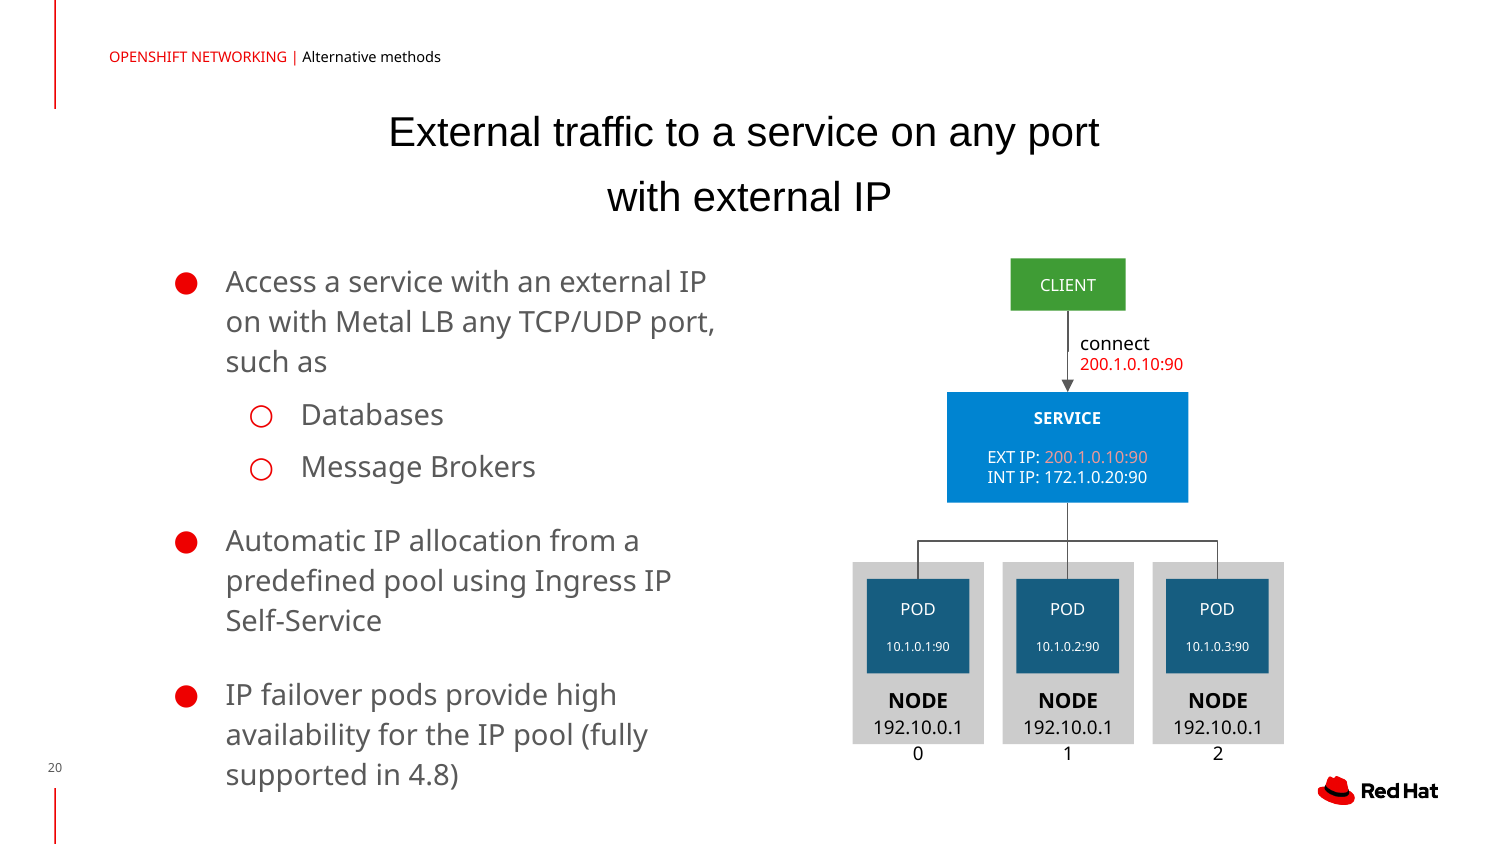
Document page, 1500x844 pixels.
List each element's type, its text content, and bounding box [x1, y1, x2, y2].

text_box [852, 561, 985, 745]
text_box SERVICE EXT IP: 200.1.0.10:90 INT IP: 172.1.0.20:90 [947, 392, 1189, 503]
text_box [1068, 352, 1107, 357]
list Access a service with an external IP on with Metal LB any TCP/UDP port, such as Databases Message Brokers Automatic IP allocation from a predefined pool using Ingress IP Self-Service IP failover pods provide high availability for the IP pool (fully supported in 4.8) [135, 242, 750, 730]
picture [1317, 776, 1438, 805]
slide_number ‹#› [10, 759, 101, 777]
text_box CLIENT [1010, 258, 1126, 311]
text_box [1152, 561, 1285, 745]
title External traffic to a service on any port with external IP [135, 75, 1365, 250]
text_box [954, 465, 1032, 616]
text_box connect 200.1.0.10:90 [1068, 316, 1247, 385]
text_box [1002, 561, 1135, 745]
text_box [1104, 465, 1181, 616]
subtitle OPENSHIFT NETWORKING | Alternative methods [55, 6, 689, 108]
